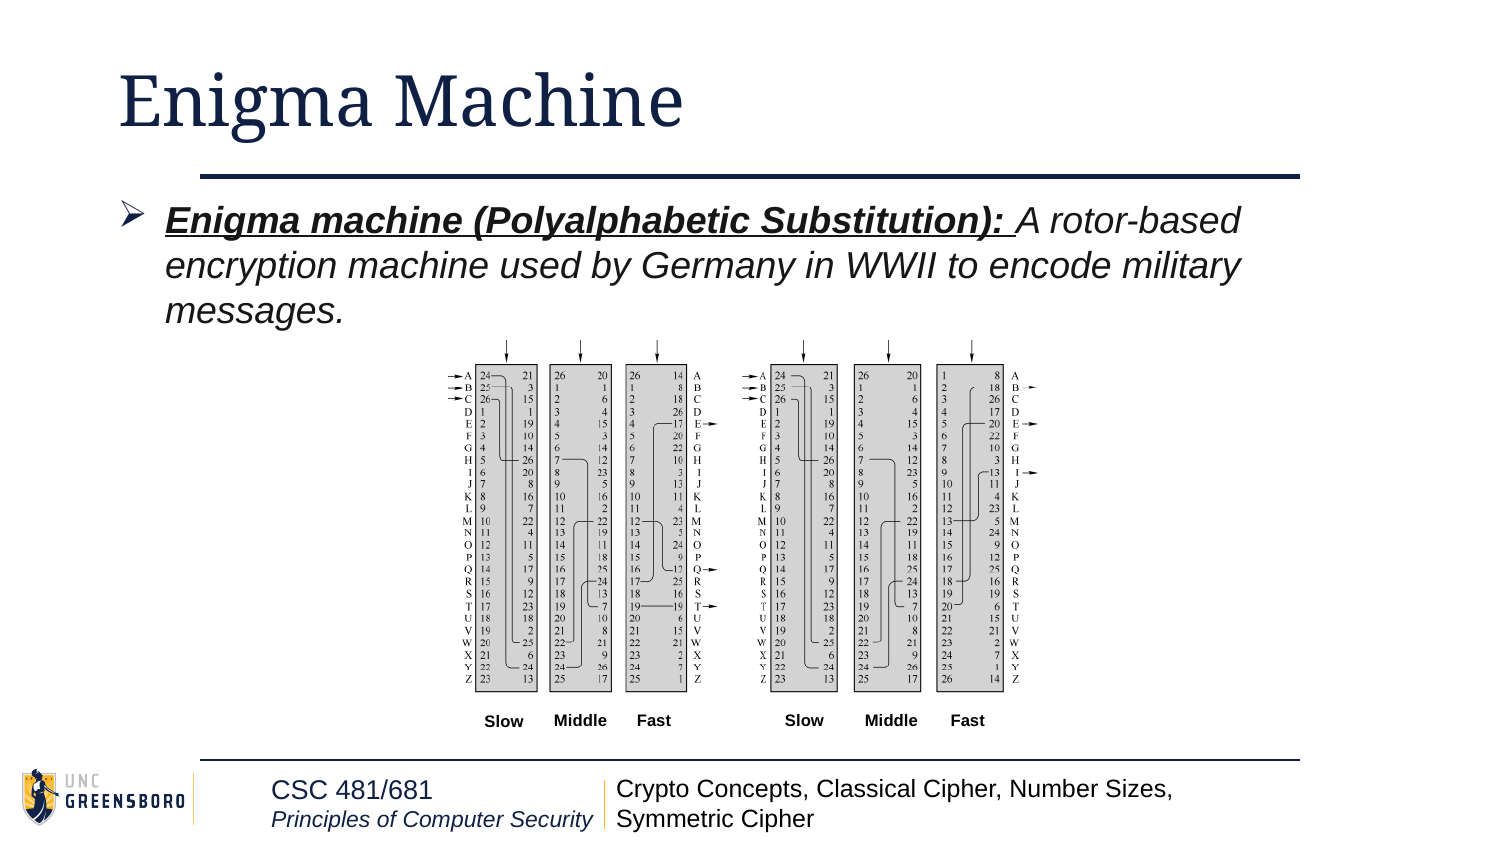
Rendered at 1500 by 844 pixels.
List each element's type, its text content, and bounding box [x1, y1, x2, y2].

text_box Middle [850, 705, 934, 738]
text_box Fast [935, 705, 1000, 738]
text_box Middle [539, 705, 622, 738]
picture [435, 336, 1065, 698]
text_box Slow [769, 705, 839, 738]
list Enigma machine (Polyalphabetic Substitution): A rotor-based encryption machine used by Germany in WWII to encode military messages. [103, 188, 1397, 762]
title Enigma Machine [103, 44, 1397, 162]
text_box Fast [622, 705, 687, 738]
picture [22, 769, 194, 826]
text_box Slow [469, 705, 539, 739]
